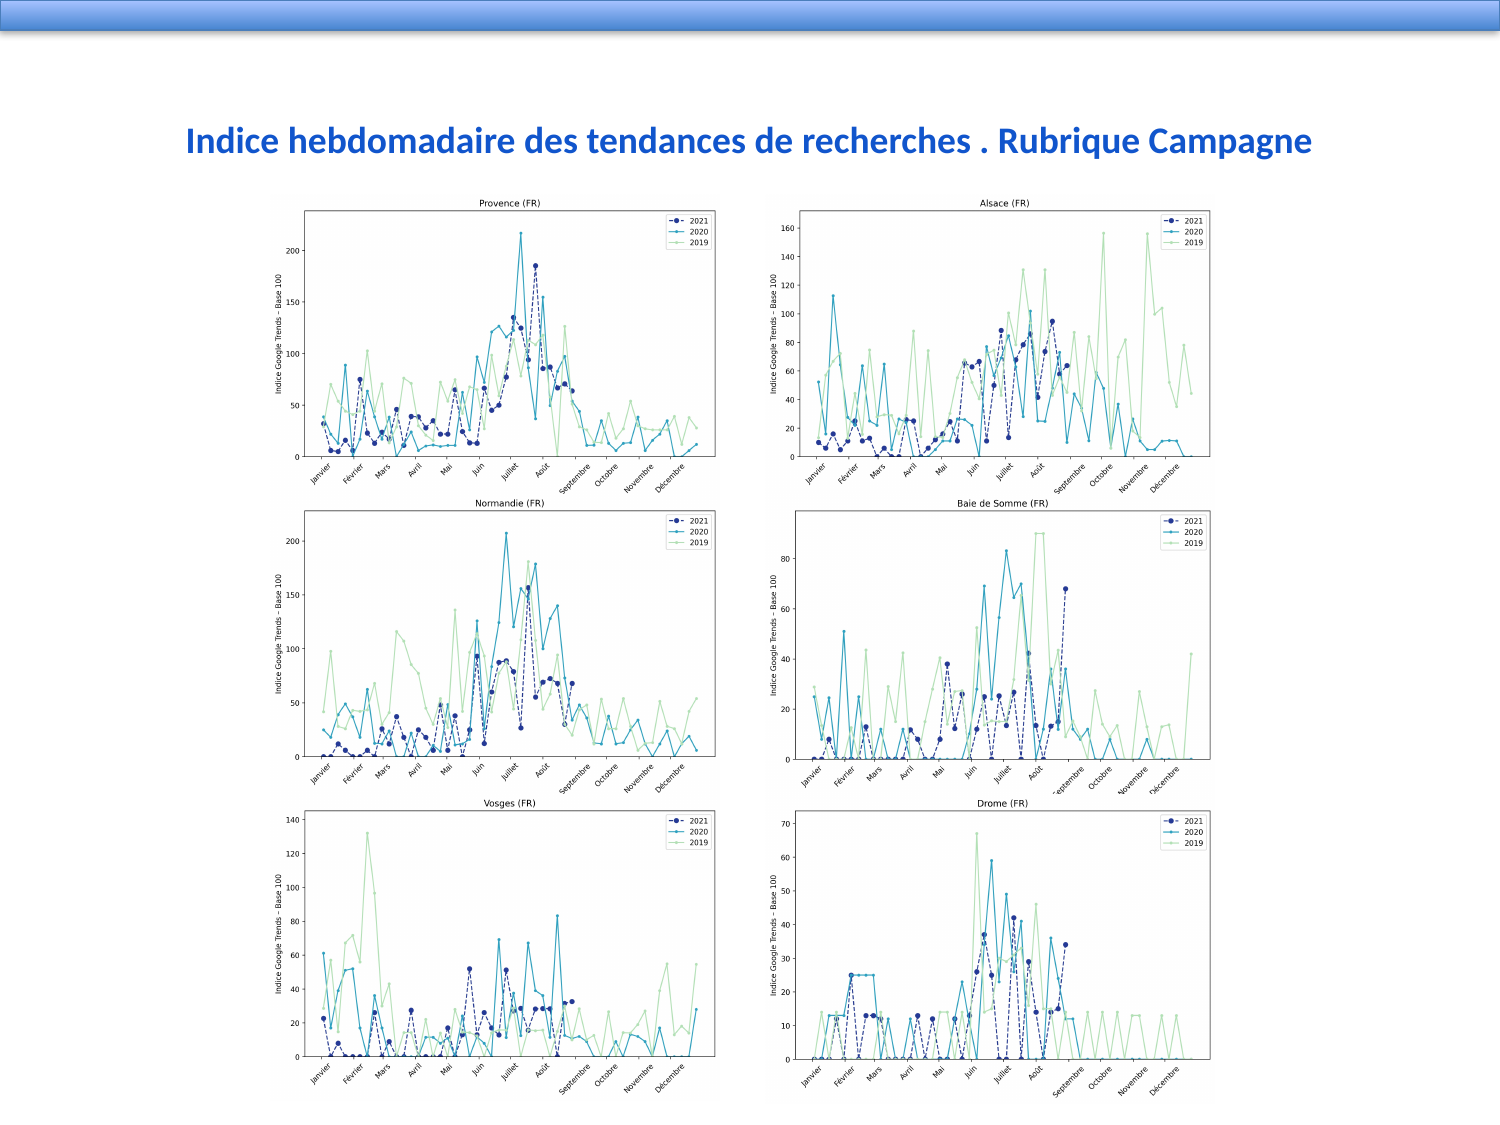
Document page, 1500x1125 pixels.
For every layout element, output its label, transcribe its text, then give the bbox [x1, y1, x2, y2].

title Indice hebdomadaire des tendances de recherches . Rubrique Campagne [75, 45, 1425, 233]
picture [764, 194, 1216, 1104]
picture [269, 194, 721, 1101]
text_box [0, 0, 1500, 31]
